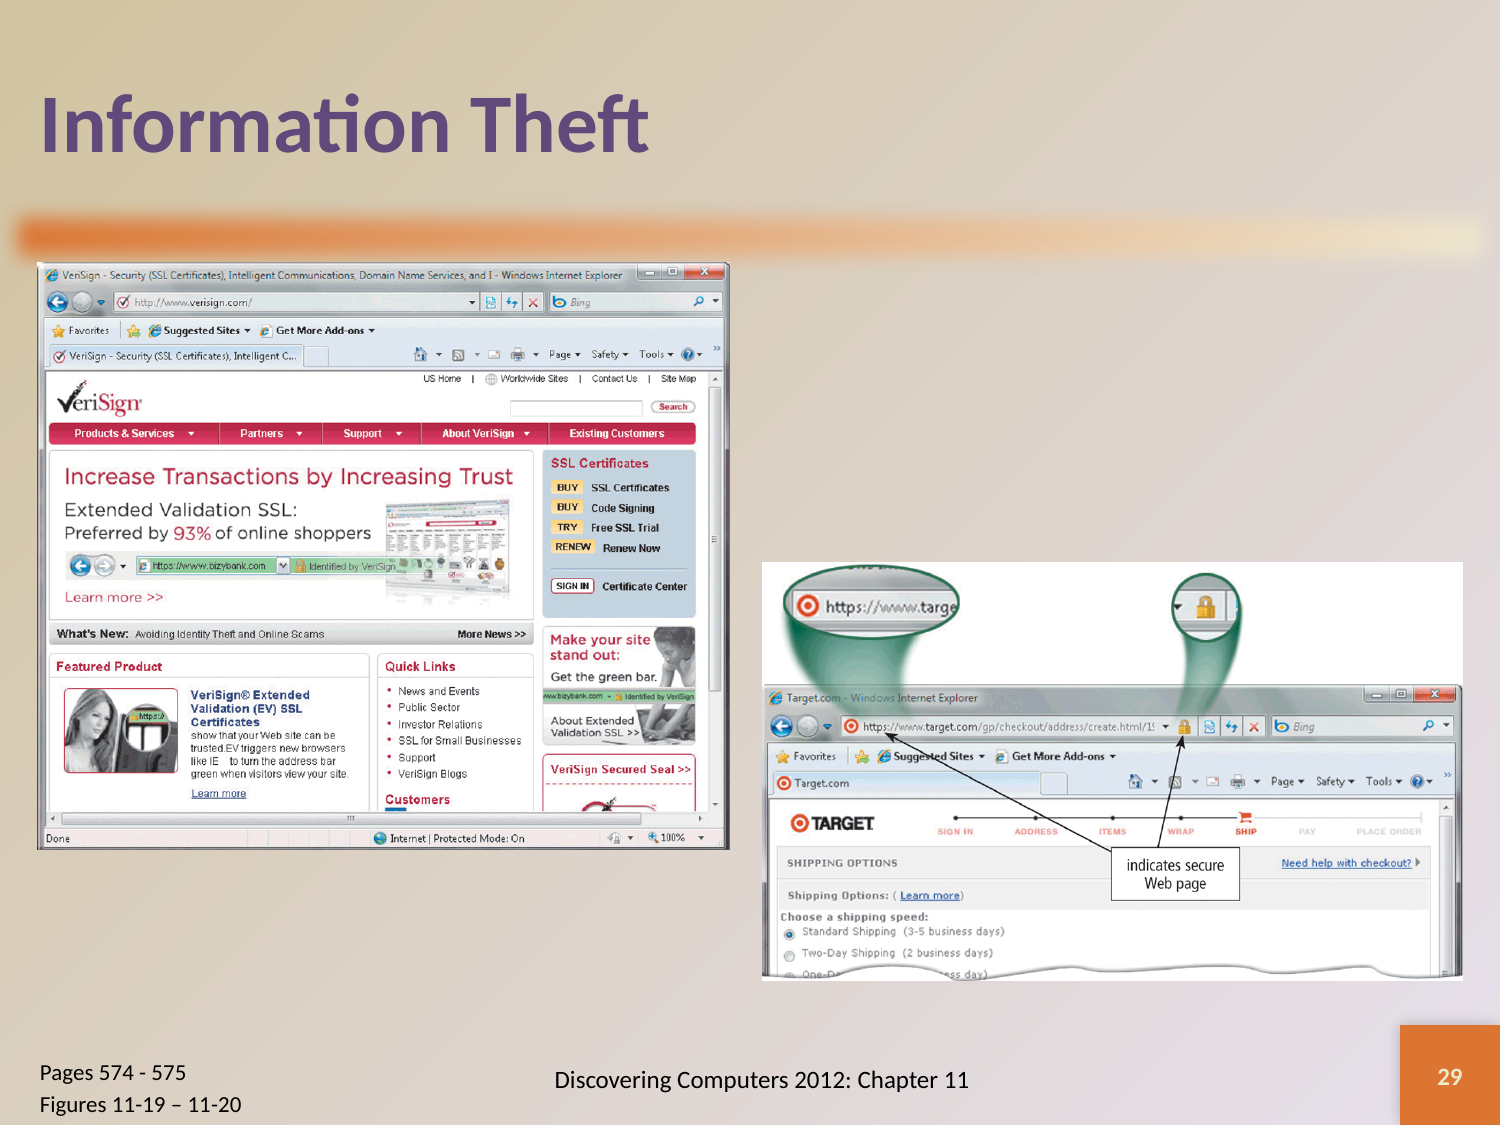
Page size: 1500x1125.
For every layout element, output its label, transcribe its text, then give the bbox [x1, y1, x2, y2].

footer Discovering Computers 2012: Chapter 11 [450, 1036, 1075, 1120]
list Pages 574 - 575 Figures 11-19 – 11-20 [24, 1050, 300, 1125]
picture [762, 562, 1463, 981]
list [37, 262, 731, 851]
title Information Theft [24, 24, 1475, 213]
slide_number 29 [1400, 1025, 1500, 1125]
